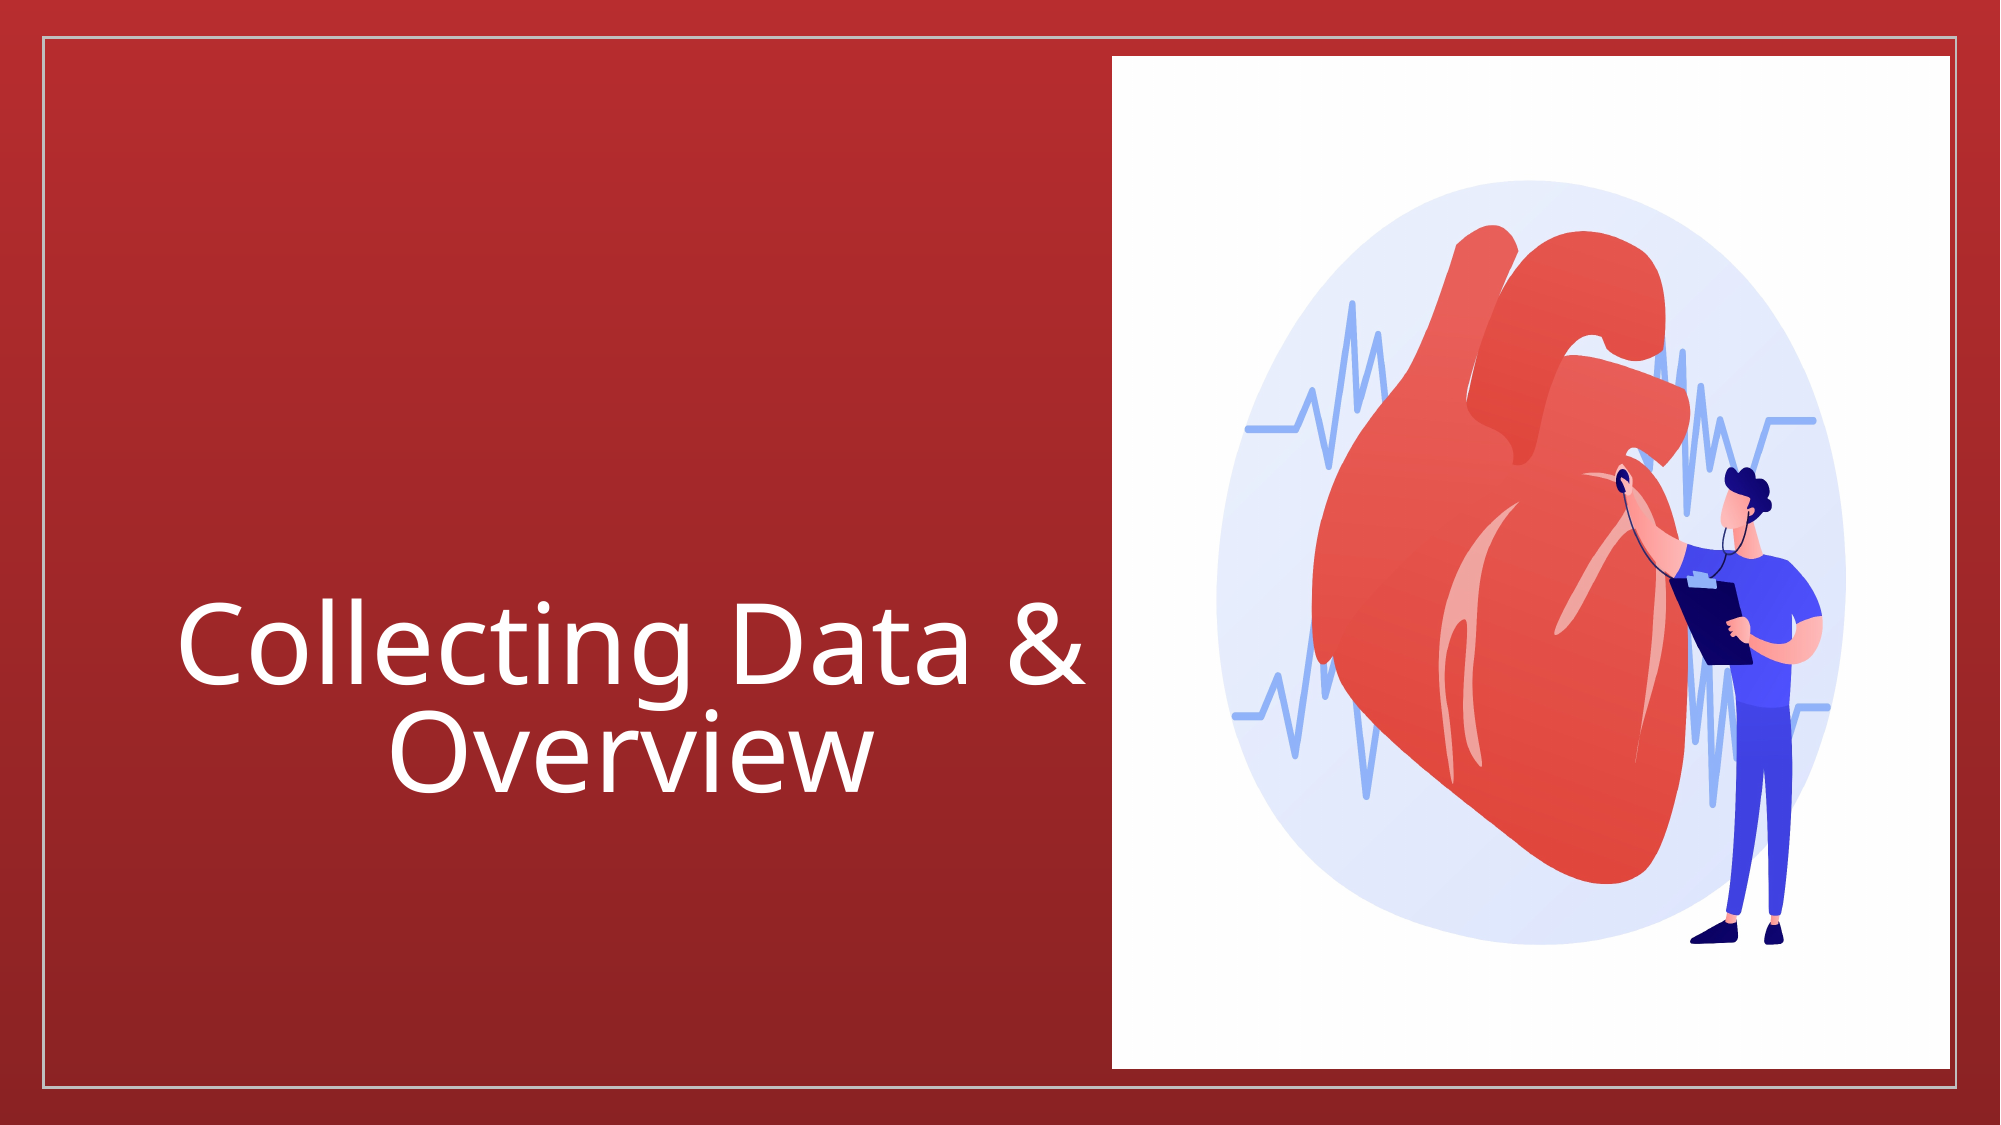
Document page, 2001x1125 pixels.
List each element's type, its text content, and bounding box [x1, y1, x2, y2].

title Collecting Data & Overview [112, 299, 1112, 822]
picture [1112, 56, 1950, 1069]
